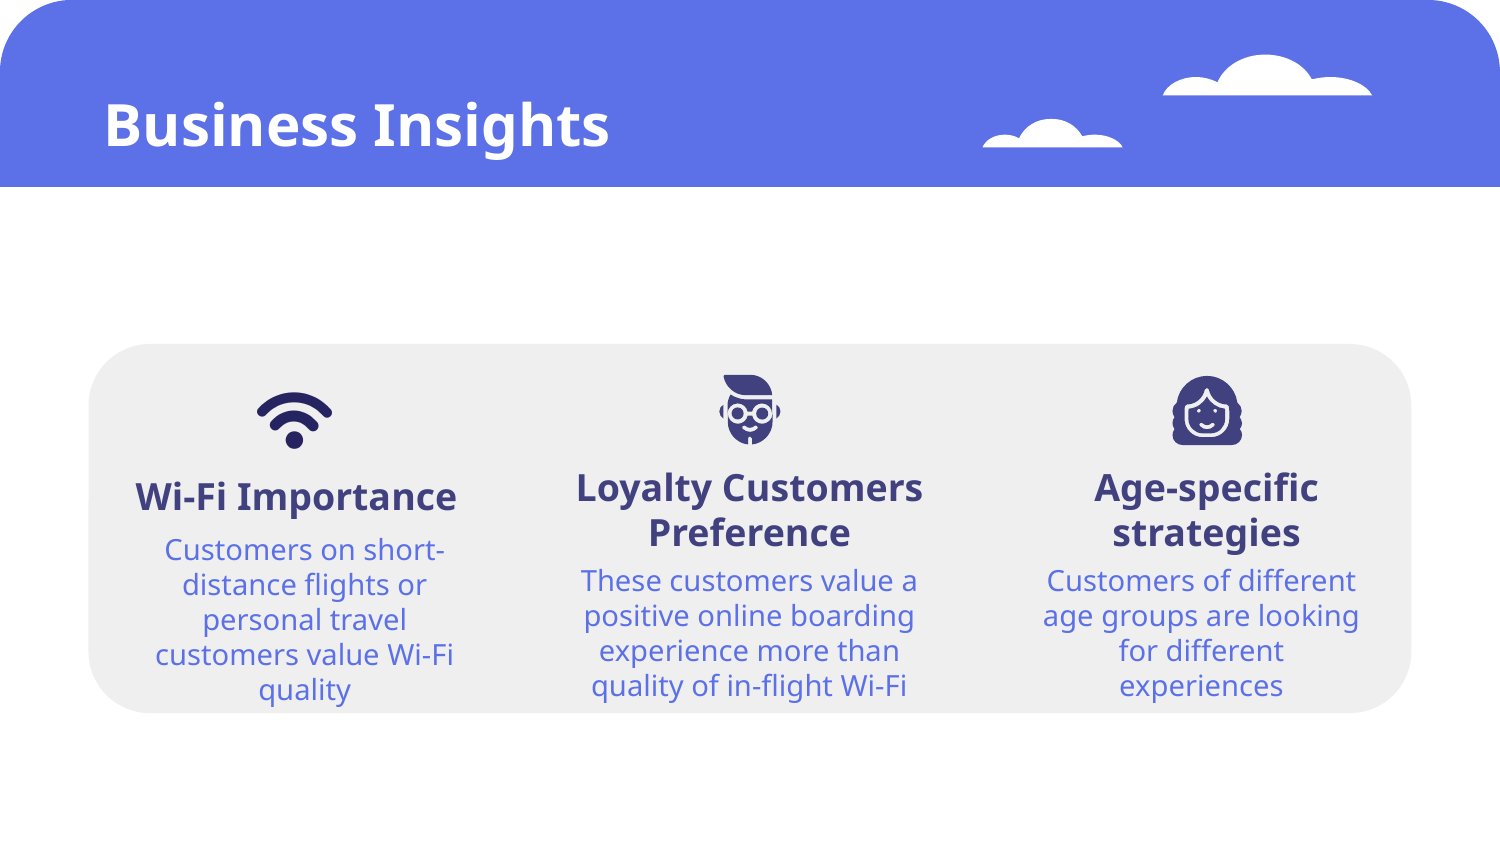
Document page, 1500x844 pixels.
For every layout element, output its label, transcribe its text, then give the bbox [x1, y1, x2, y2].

subtitle Customers on short-distance flights or personal travel customers value Wi-Fi quality [123, 516, 486, 647]
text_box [1172, 375, 1243, 446]
subtitle Age-specific strategies [1026, 448, 1387, 508]
subtitle Wi-Fi Importance [107, 457, 486, 517]
subtitle These customers value a positive online boarding experience more than quality of in-flight Wi-Fi [552, 547, 947, 679]
title Business Insights [88, 72, 748, 167]
subtitle Loyalty Customers Preference [538, 448, 961, 508]
subtitle Customers of different age groups are looking for different experiences [1026, 547, 1377, 679]
picture [256, 383, 332, 458]
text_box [719, 374, 781, 445]
